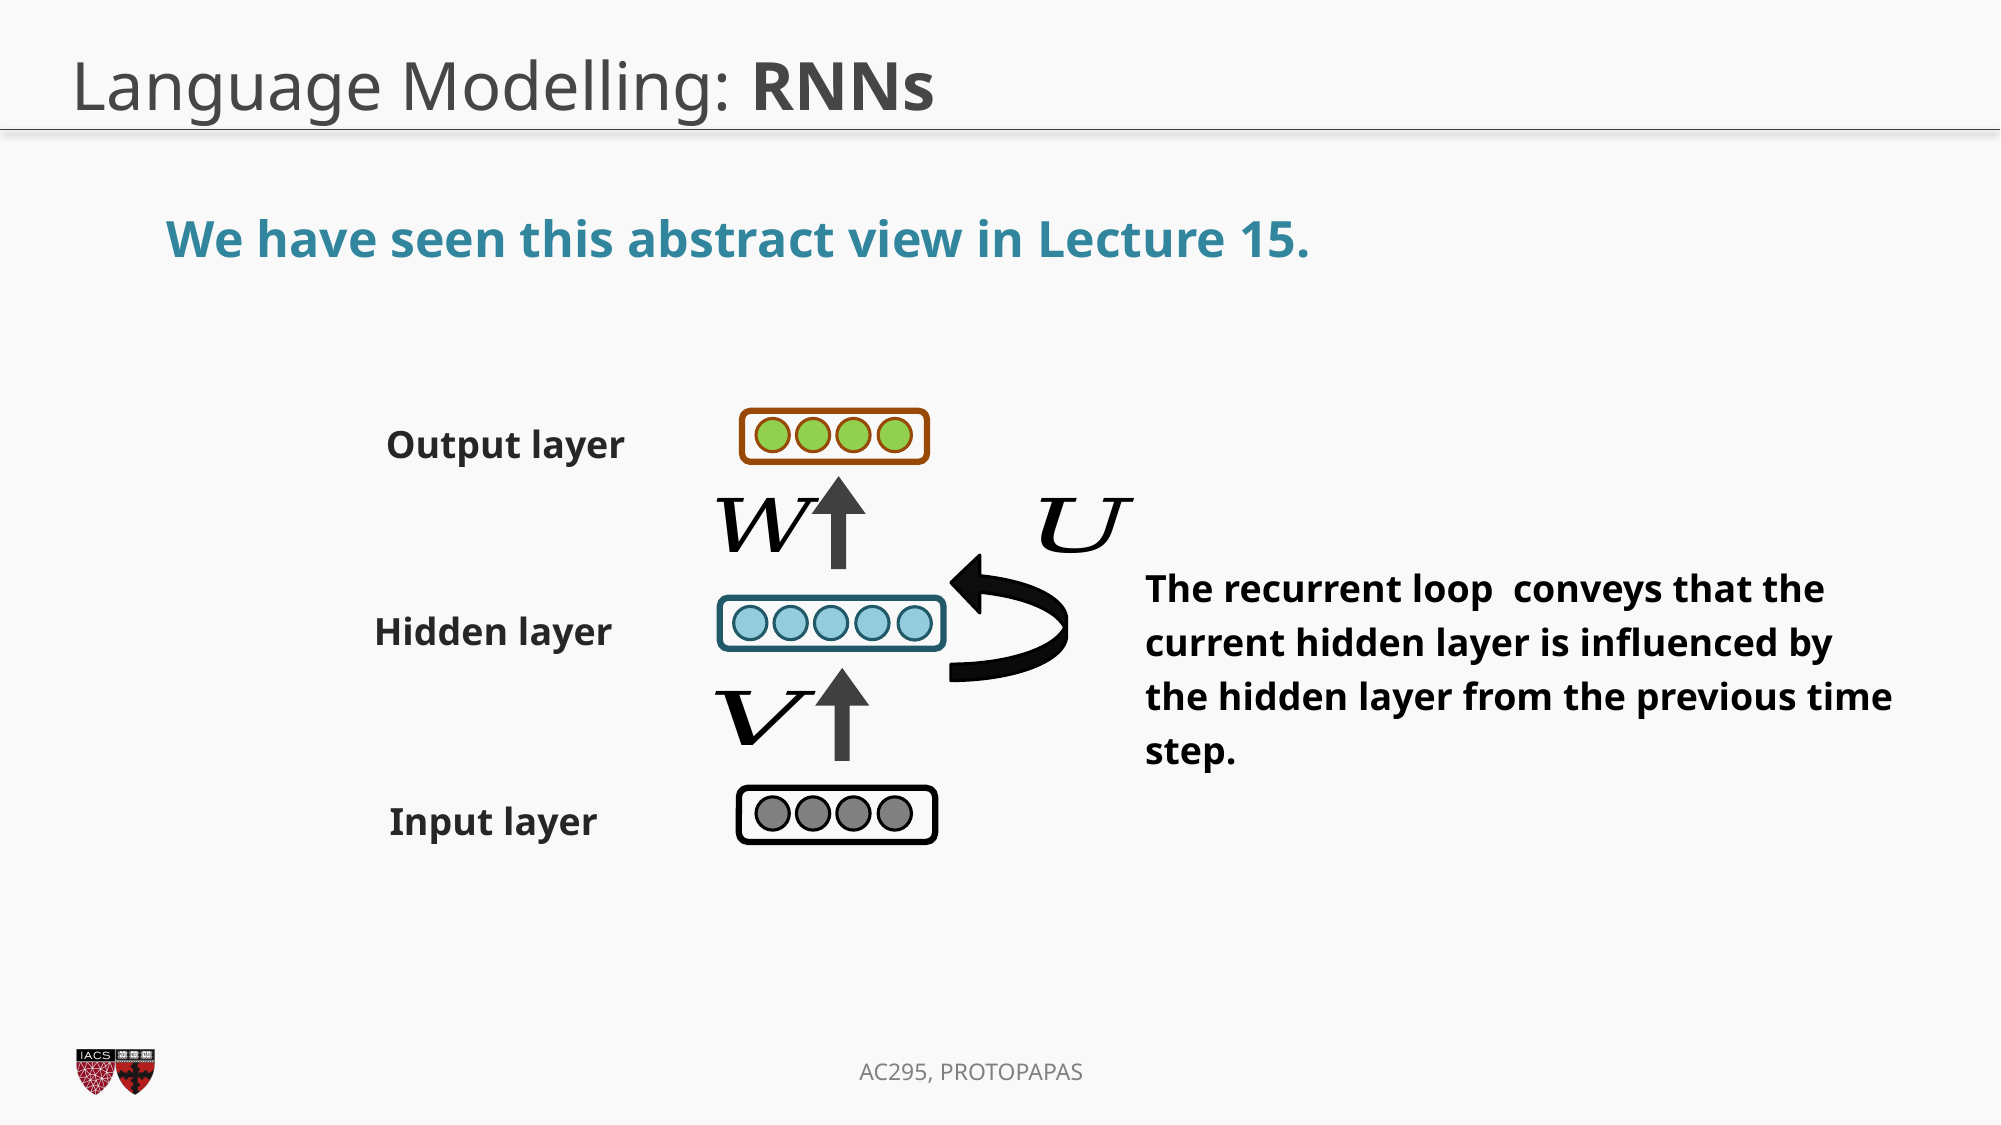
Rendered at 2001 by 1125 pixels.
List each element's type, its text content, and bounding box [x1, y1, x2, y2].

text_box Output layer [358, 404, 641, 483]
text_box [895, 604, 934, 643]
text_box [739, 408, 930, 464]
text_box [876, 794, 914, 833]
picture [75, 1049, 155, 1095]
text_box Input layer [362, 781, 614, 860]
title Language Modelling: RNNs [56, 36, 1524, 227]
text_box [809, 474, 868, 572]
text_box [771, 604, 810, 642]
text_box [948, 553, 1069, 683]
text_box [813, 665, 872, 764]
text_box [731, 604, 770, 642]
text_box [753, 794, 792, 833]
text_box We have seen this abstract view in Lecture 15. [151, 187, 1394, 294]
text_box [812, 604, 850, 642]
text_box [794, 794, 832, 833]
text_box [717, 595, 946, 651]
text_box [953, 634, 1064, 678]
text_box [853, 604, 892, 642]
text_box Hidden layer [342, 591, 628, 669]
text_box [736, 785, 938, 845]
text_box [834, 794, 873, 833]
